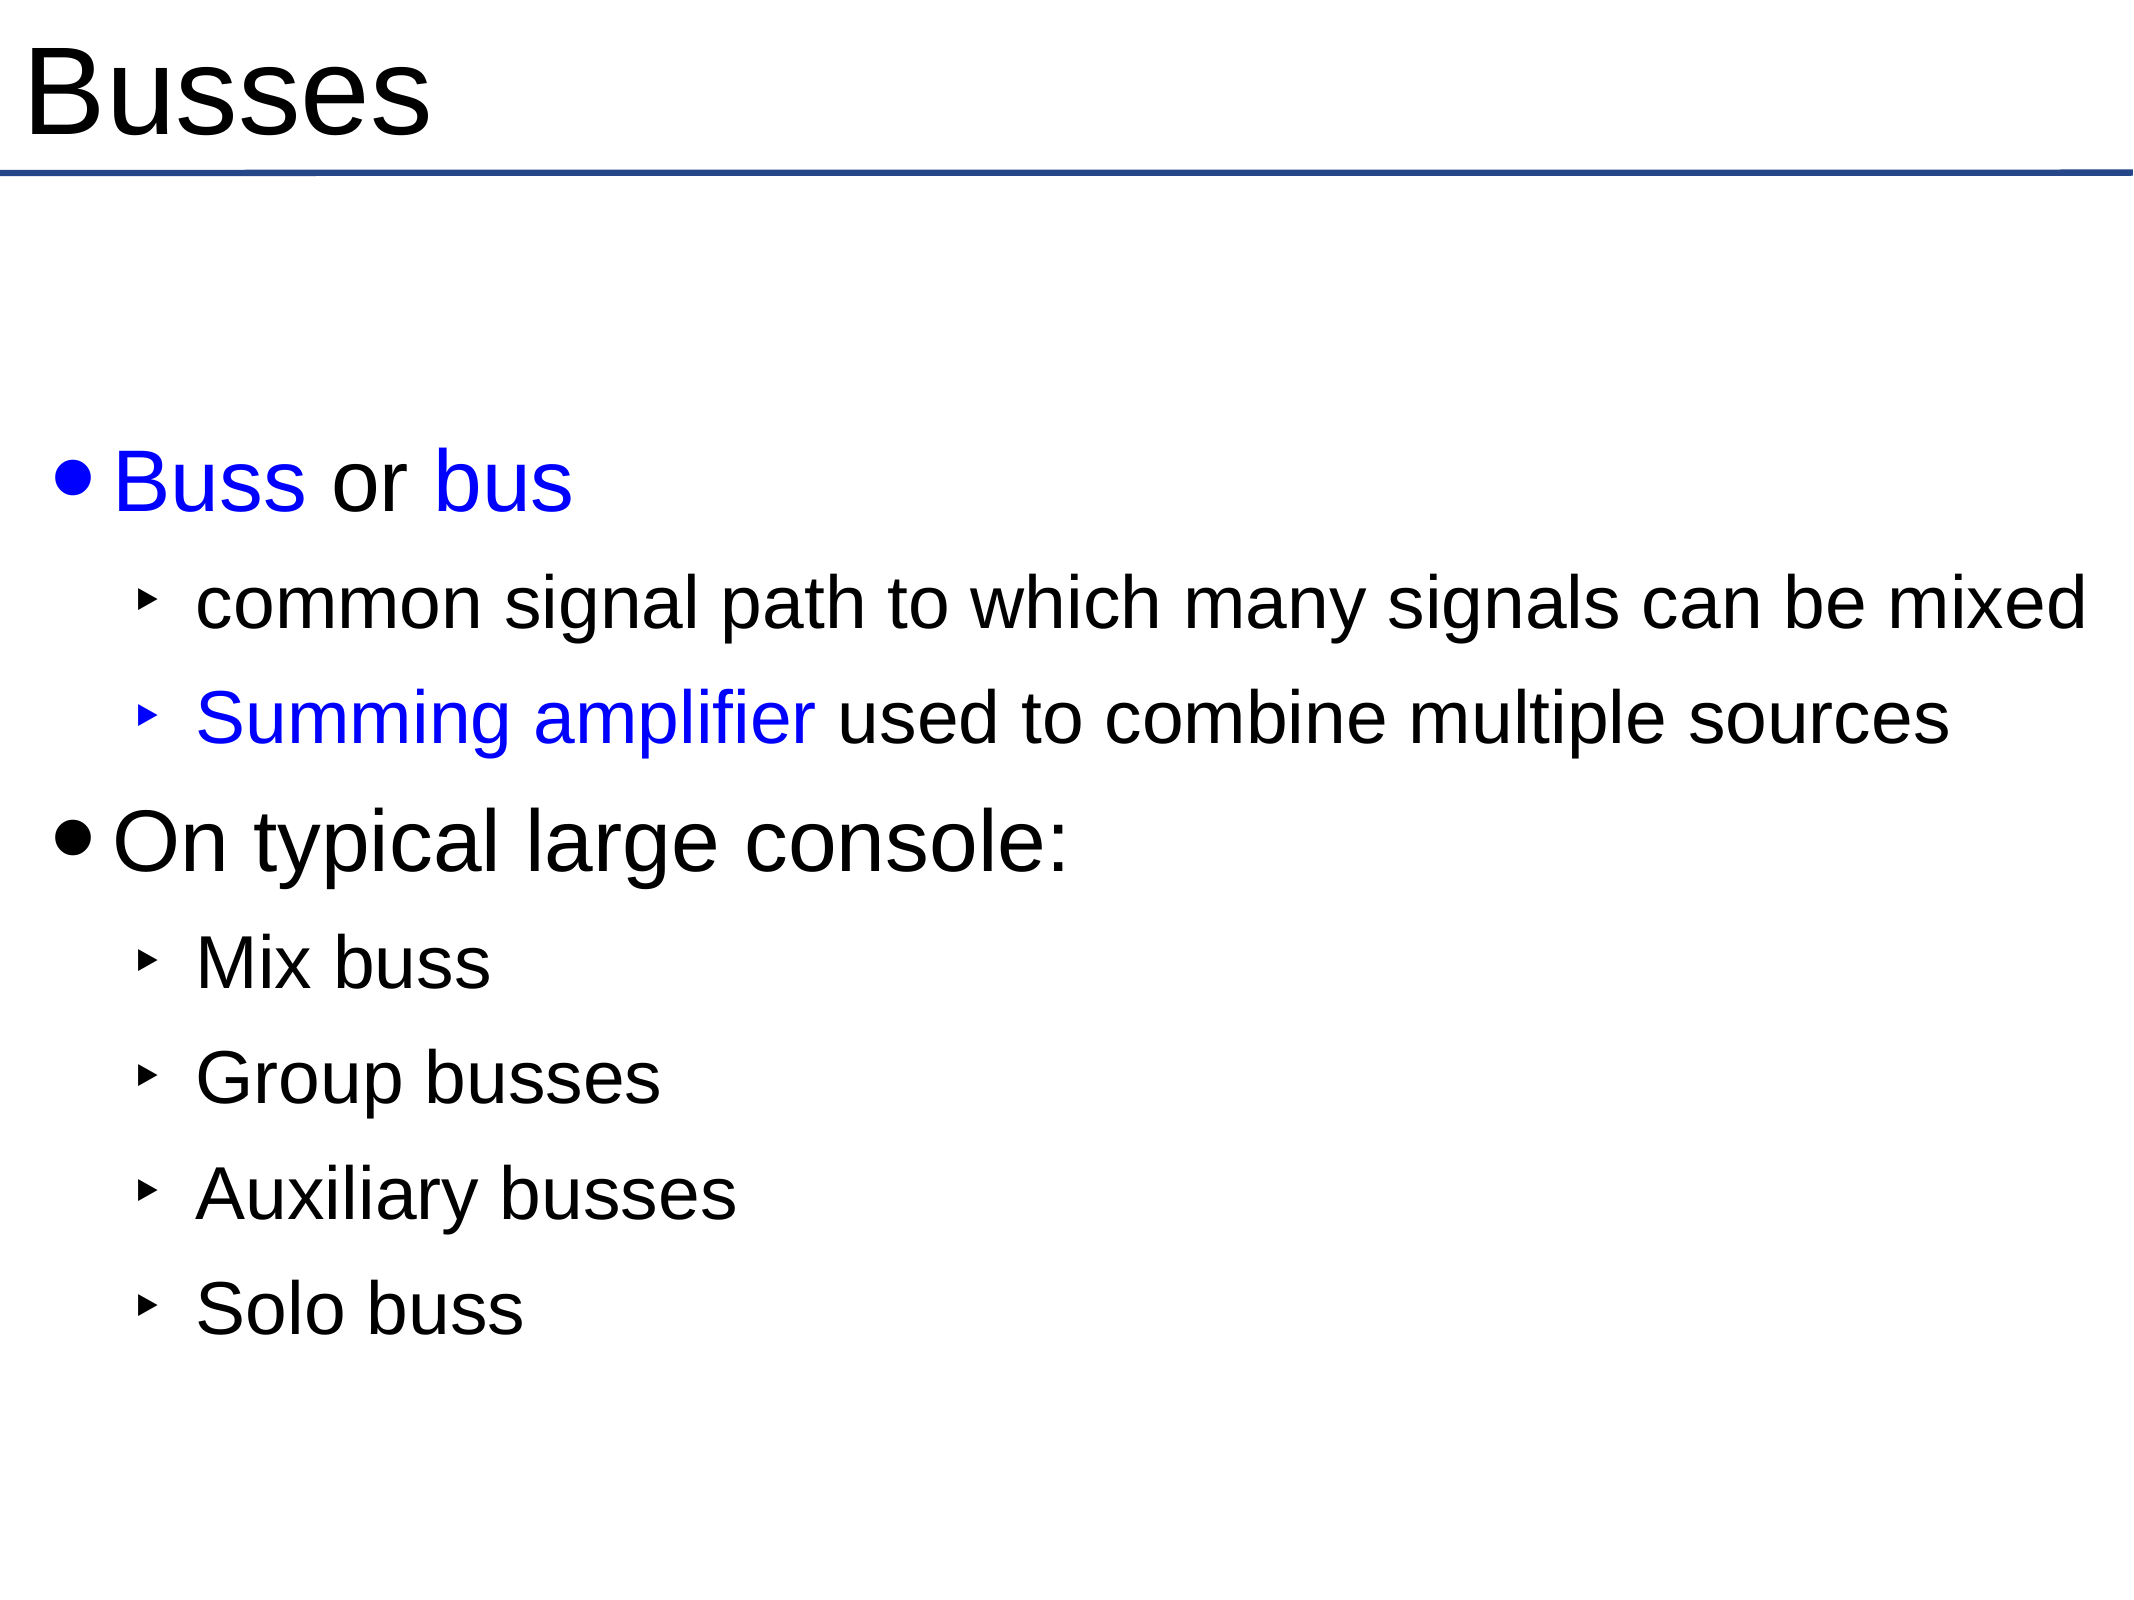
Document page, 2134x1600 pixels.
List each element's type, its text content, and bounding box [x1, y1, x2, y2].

title Busses [14, 7, 2118, 161]
list Buss or bus common signal path to which many signals can be mixed Summing amplifier used to combine multiple sources On typical large console: Mix buss Group busses Auxiliary busses Solo buss [0, 184, 2134, 1588]
